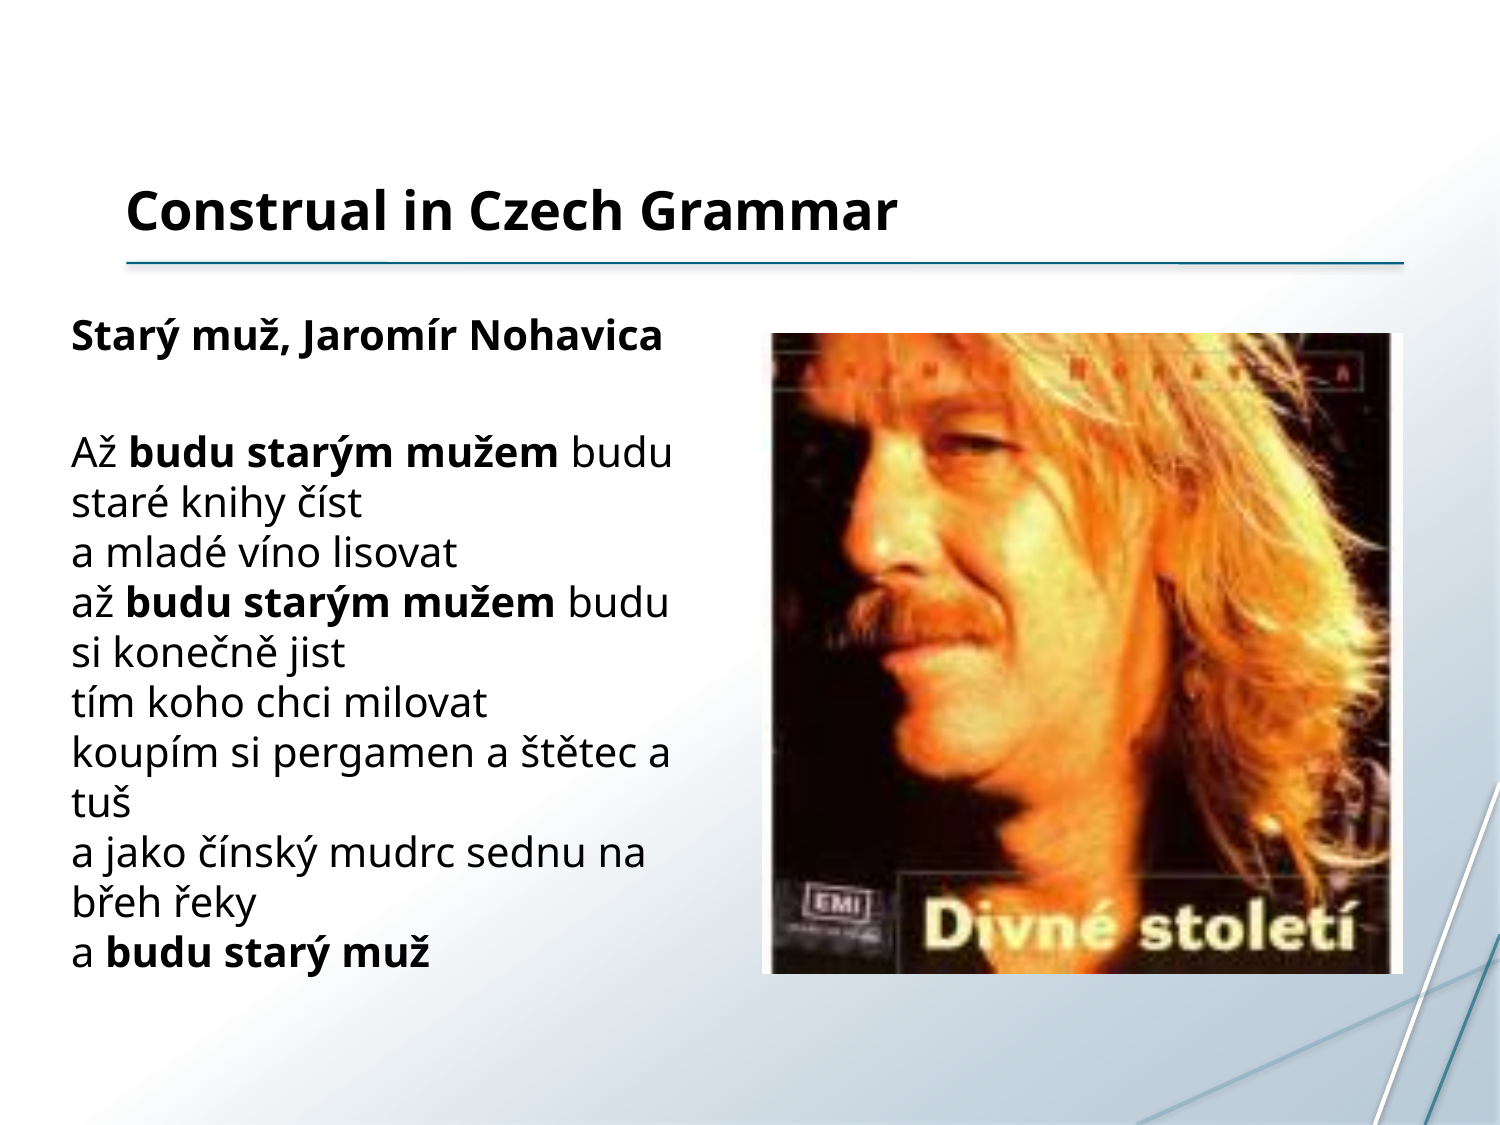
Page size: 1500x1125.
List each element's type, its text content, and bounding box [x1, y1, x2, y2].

title Construal in Czech Grammar [109, 49, 1403, 249]
list Starý muž, Jaromír Nohavica Až budu starým mužem budu staré knihy číst a mladé víno lisovat až budu starým mužem budu si konečně jist tím koho chci milovat koupím si pergamen a štětec a tuš a jako čínský mudrc sednu na břeh řeky a budu starý muž [56, 301, 719, 1005]
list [762, 301, 1403, 1006]
